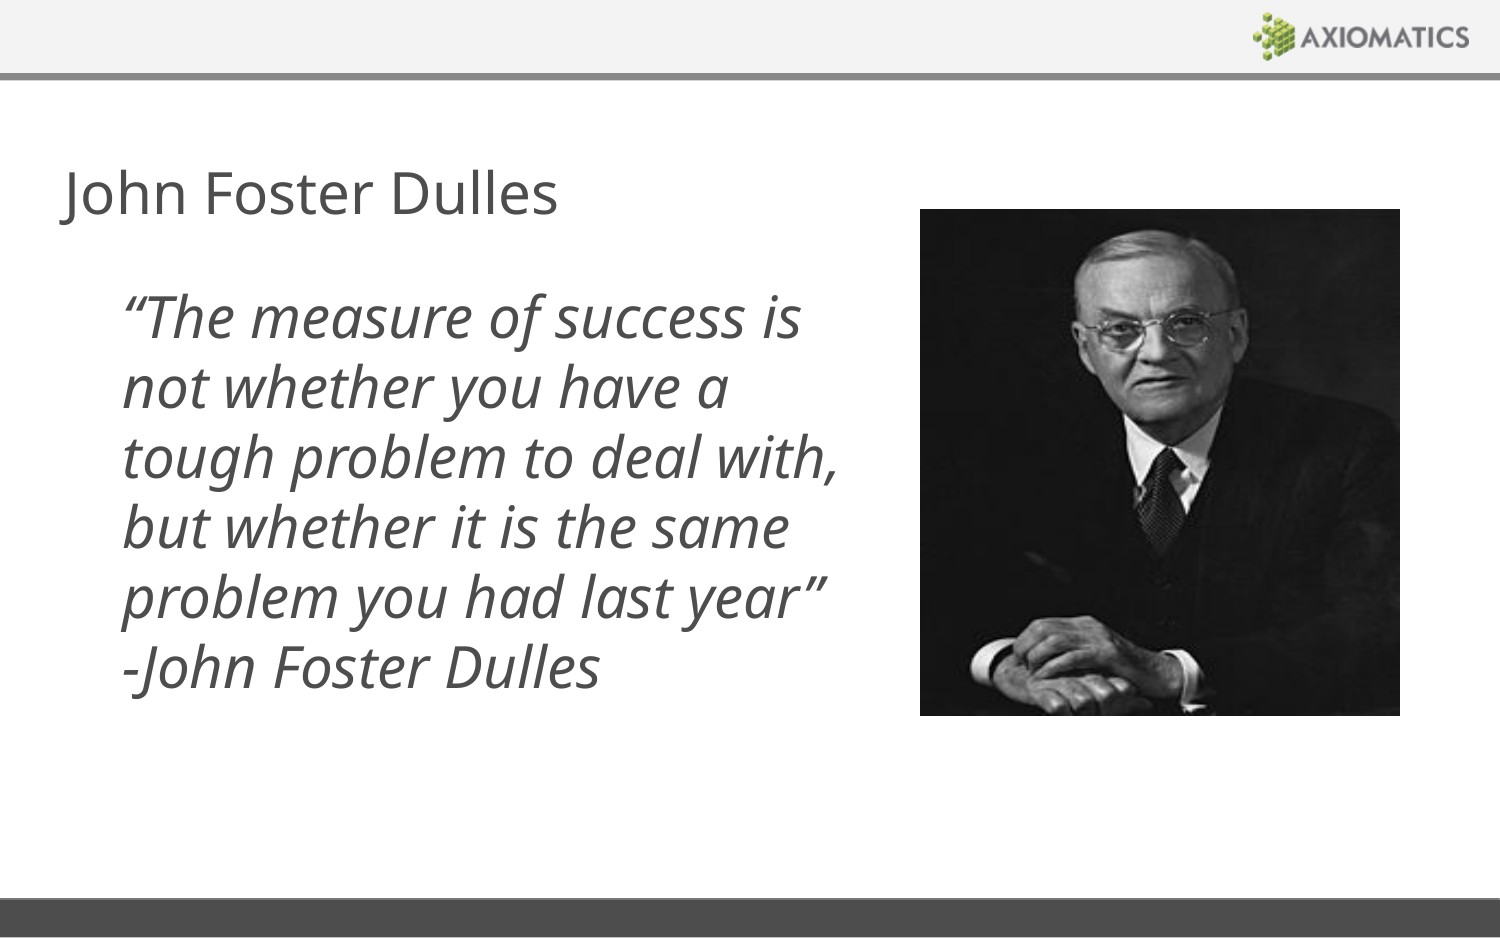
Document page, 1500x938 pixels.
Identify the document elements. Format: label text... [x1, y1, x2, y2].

picture [920, 209, 1401, 717]
title John Foster Dulles [64, 155, 1436, 251]
picture [1253, 12, 1469, 61]
text_box “The measure of success is not whether you have a tough problem to deal with, but whether it is the same problem you had last year” -John Foster Dulles [108, 273, 859, 708]
